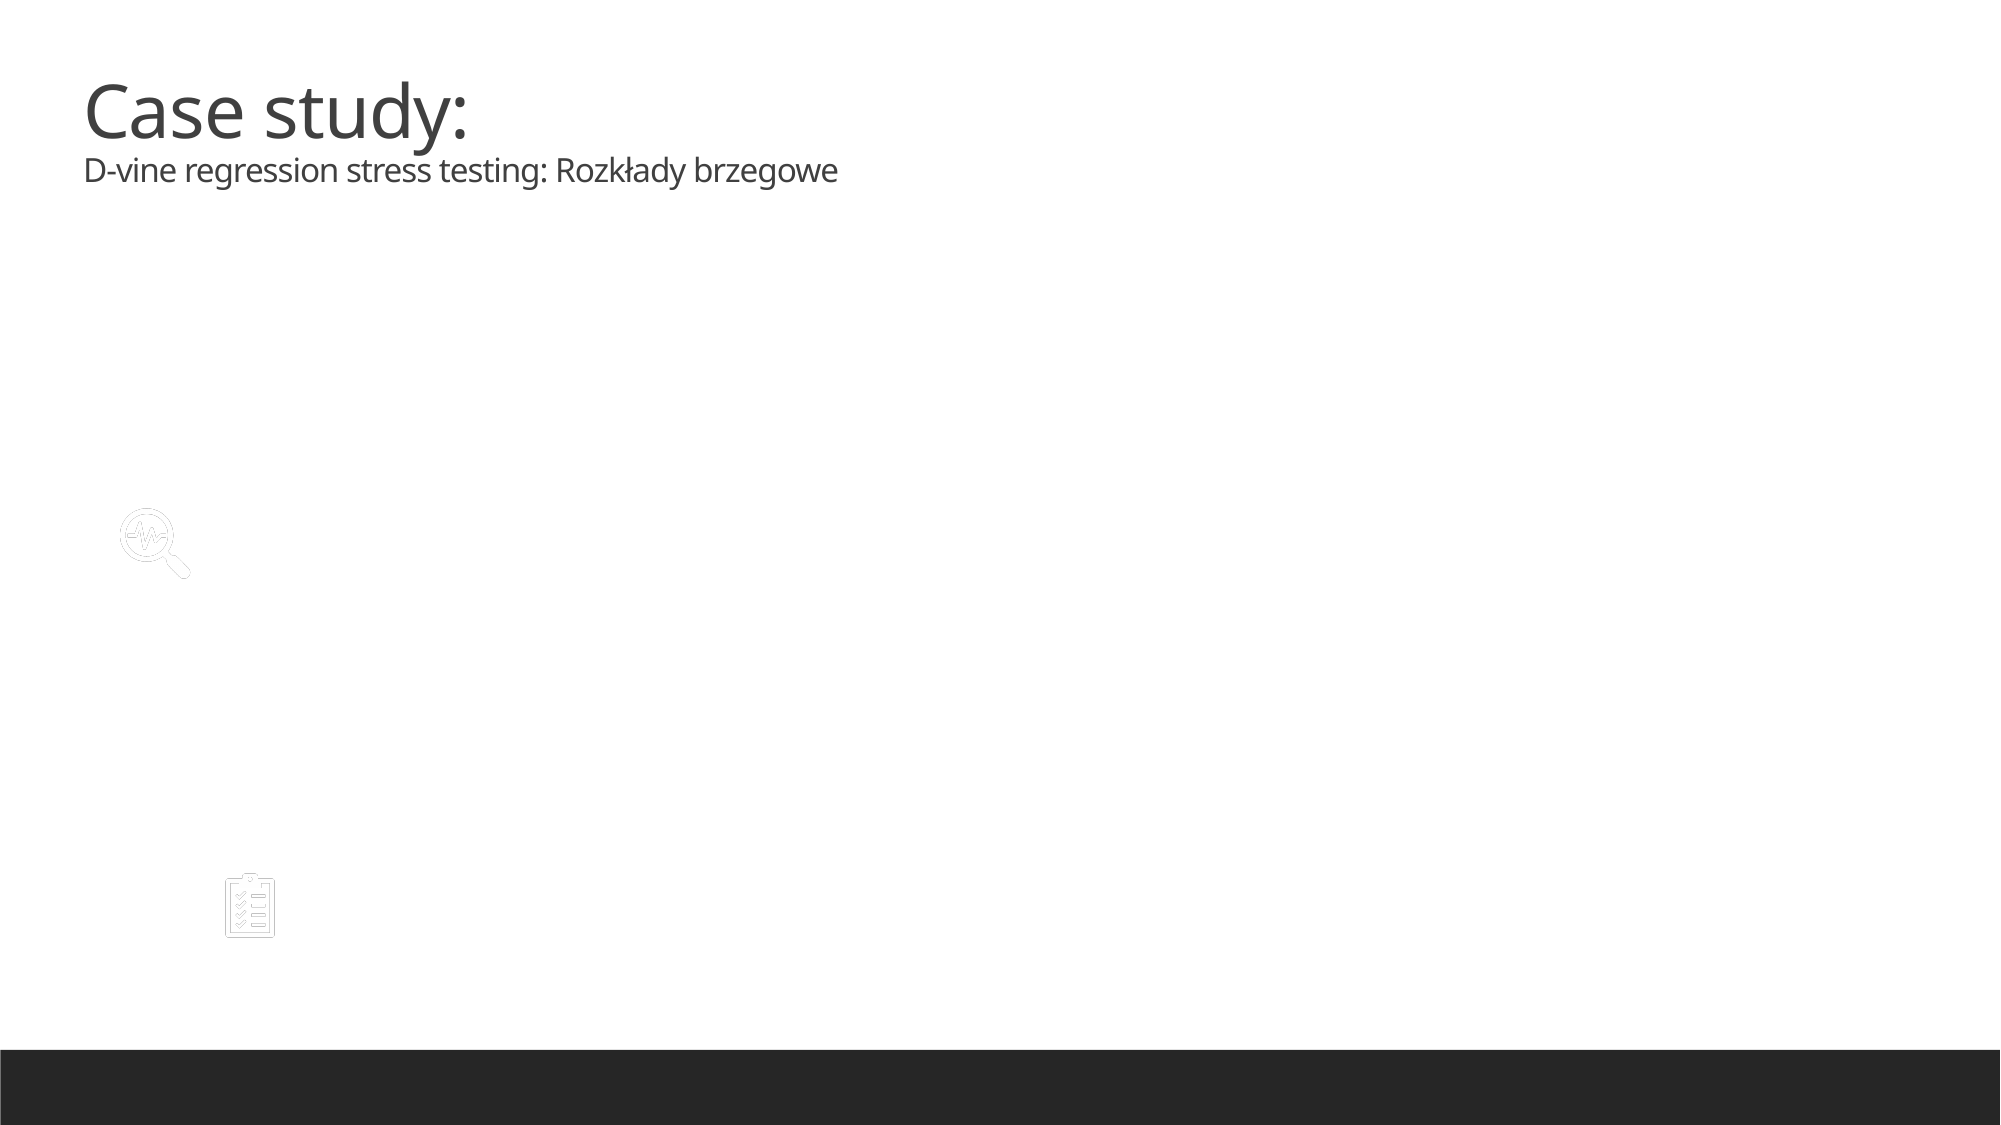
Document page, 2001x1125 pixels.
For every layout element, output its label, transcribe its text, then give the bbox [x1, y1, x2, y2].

picture [211, 867, 288, 944]
text_box Case study: D-vine regression stress testing: Rozkłady brzegowe [68, 66, 1000, 200]
picture [112, 500, 198, 587]
